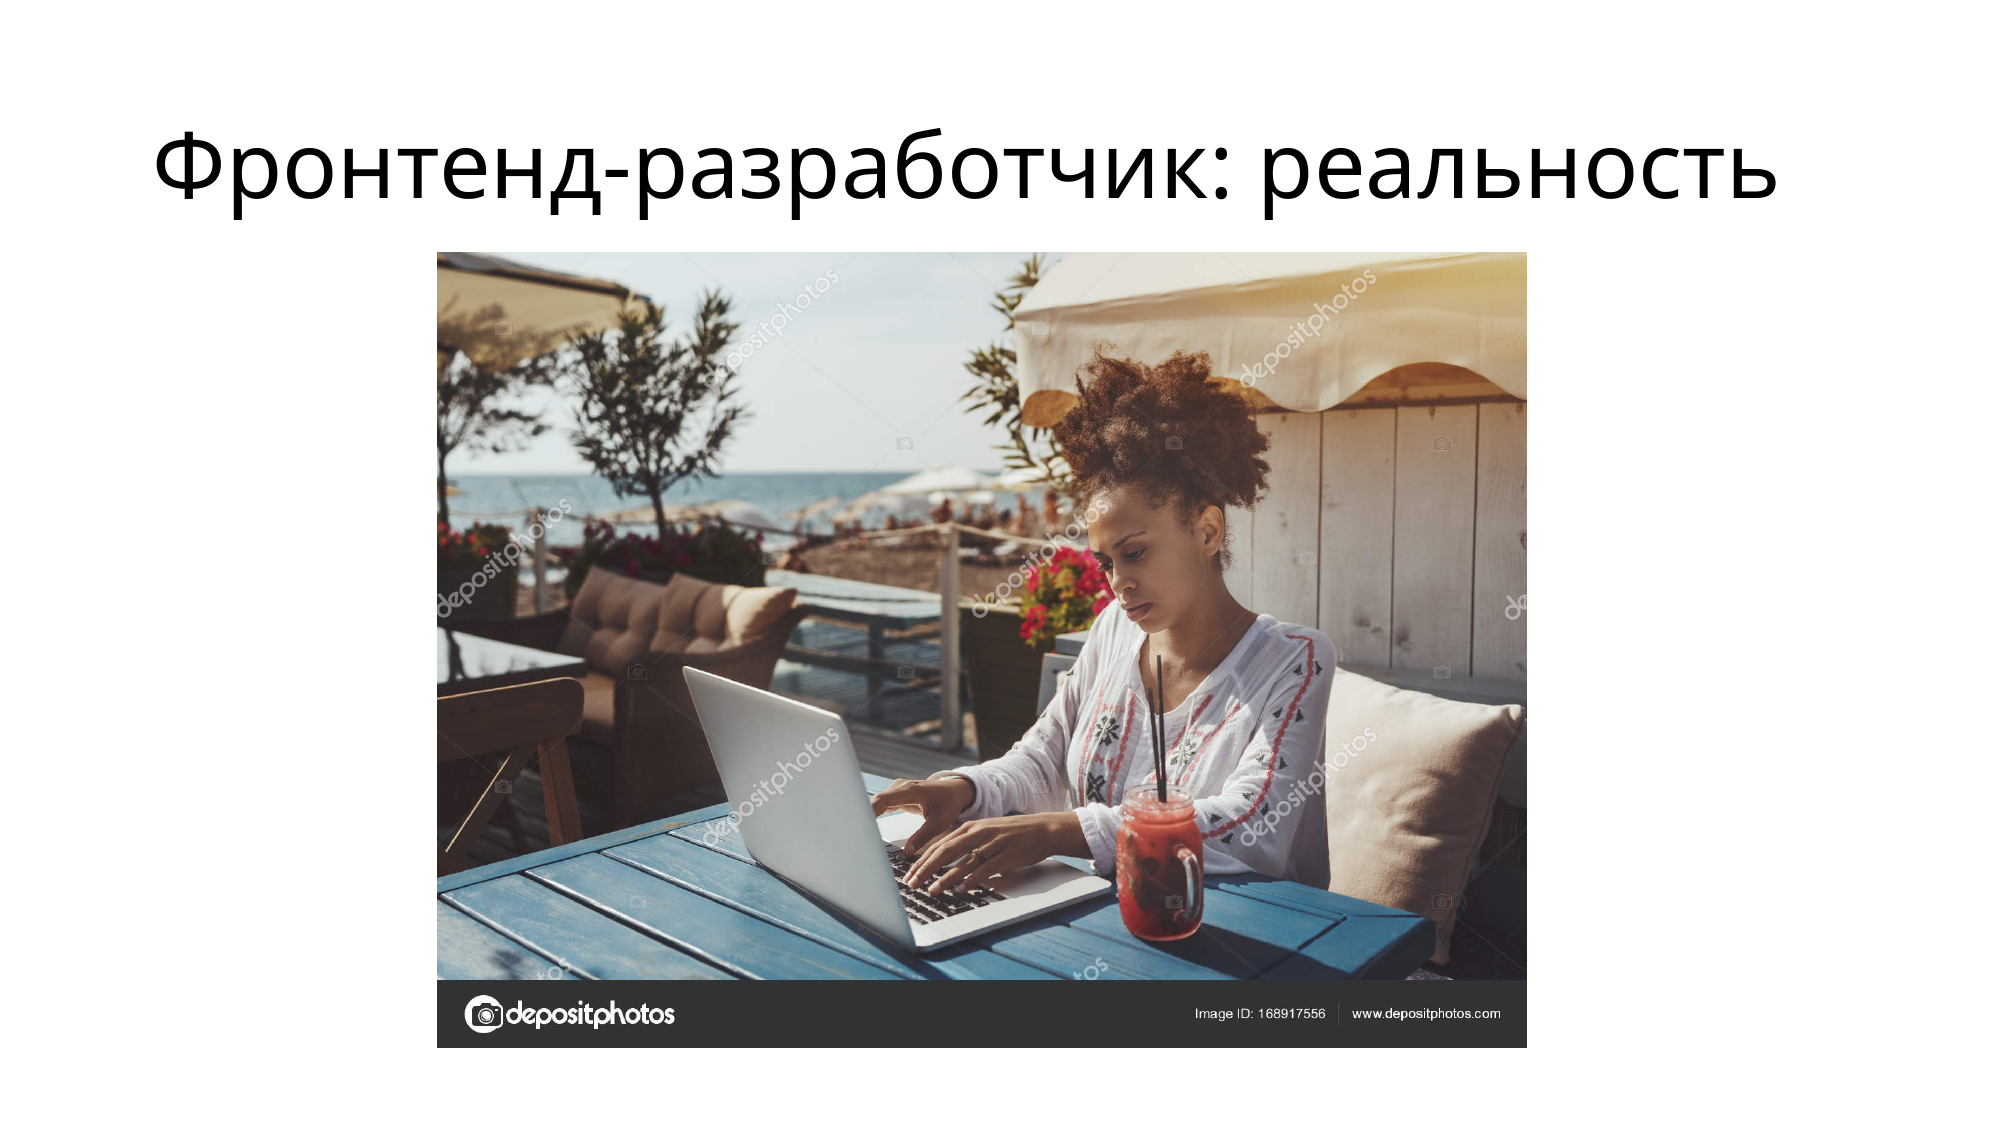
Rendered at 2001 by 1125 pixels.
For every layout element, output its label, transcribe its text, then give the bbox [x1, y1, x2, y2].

title Фронтенд-разработчик: реальность [137, 59, 1863, 278]
picture [437, 252, 1527, 1048]
